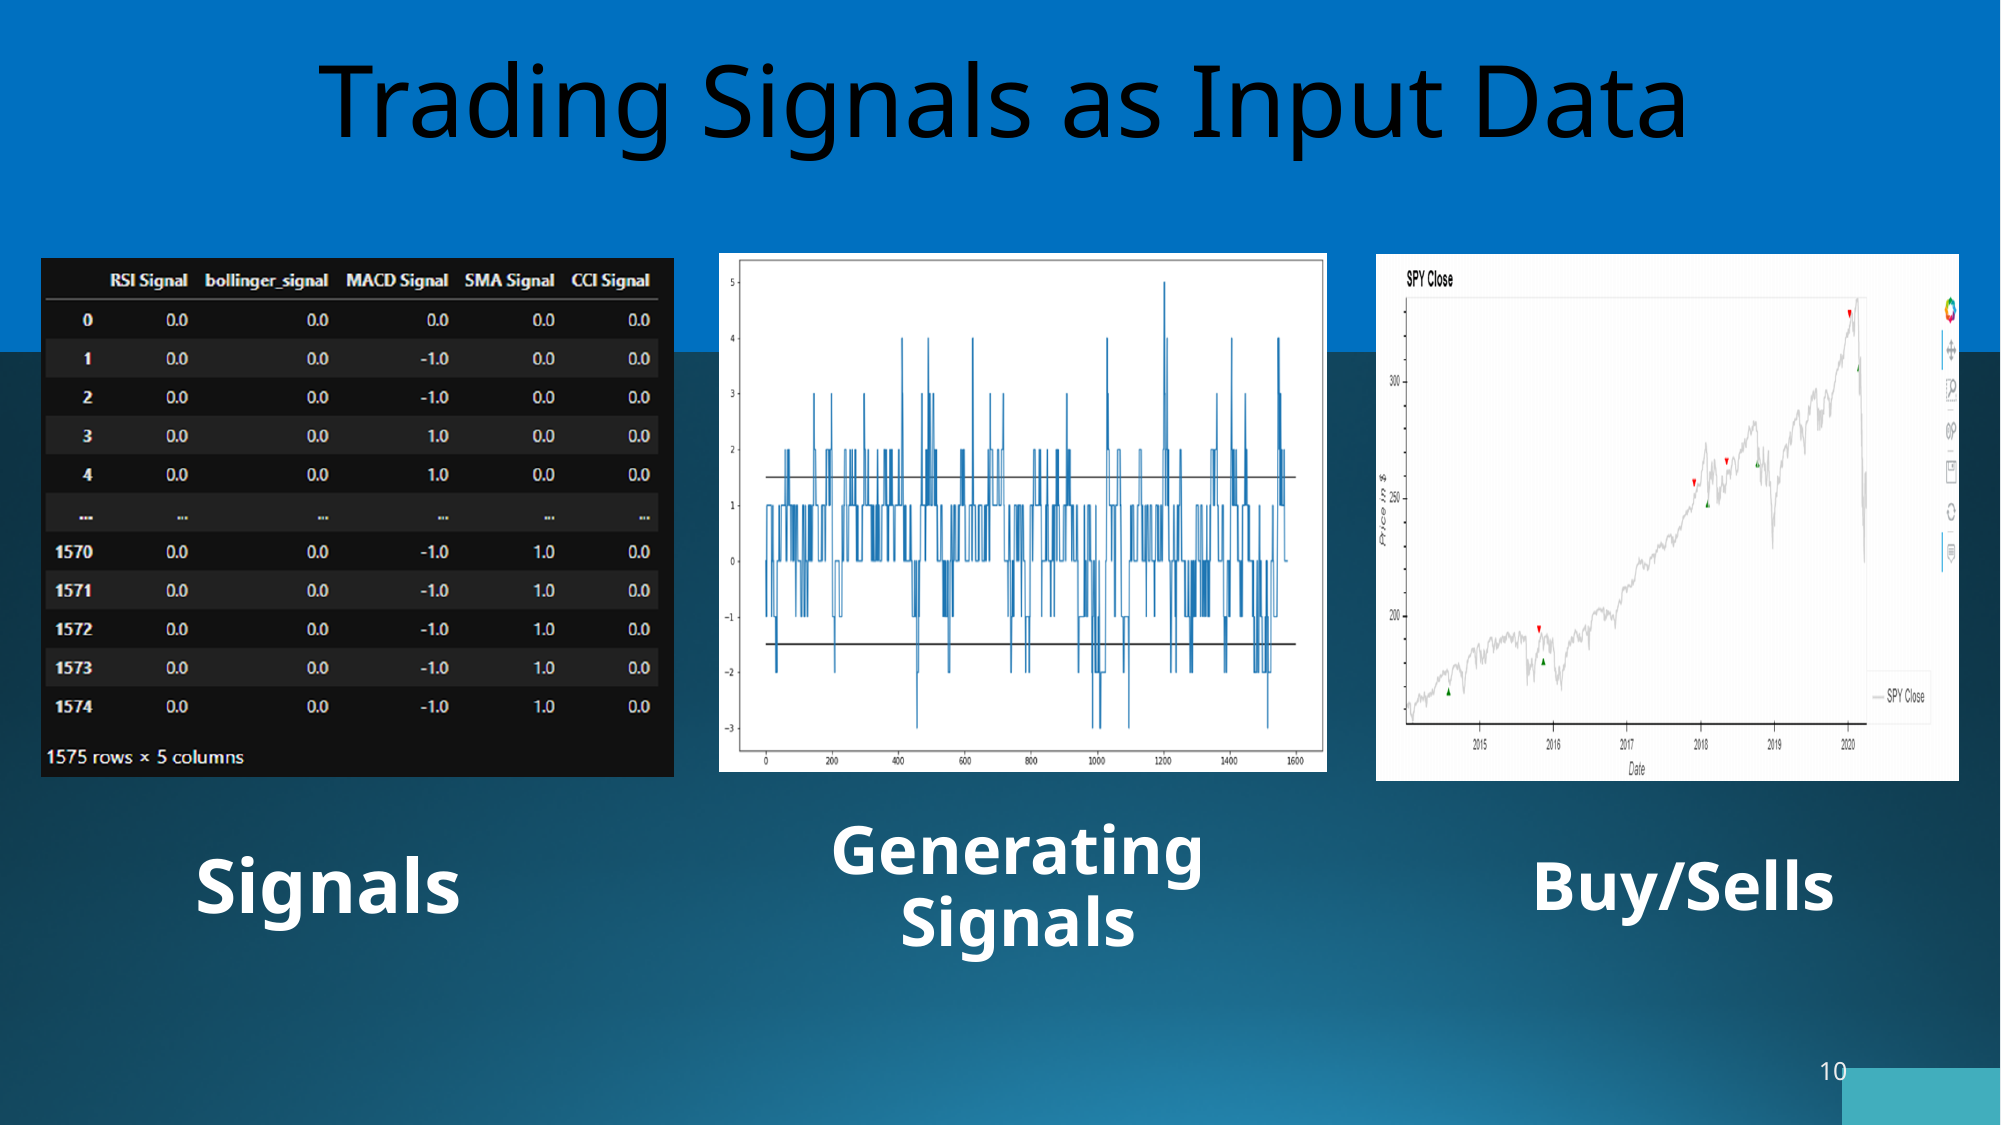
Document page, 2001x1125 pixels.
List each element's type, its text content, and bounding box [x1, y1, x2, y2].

title Trading Signals as Input Data [60, 42, 1951, 167]
text_box Generating Signals [739, 867, 1297, 911]
text_box Buy/Sells [1516, 867, 2000, 911]
picture [0, 0, 2001, 1125]
list Signals [180, 867, 738, 911]
slide_number 10 [1412, 1042, 1863, 1103]
